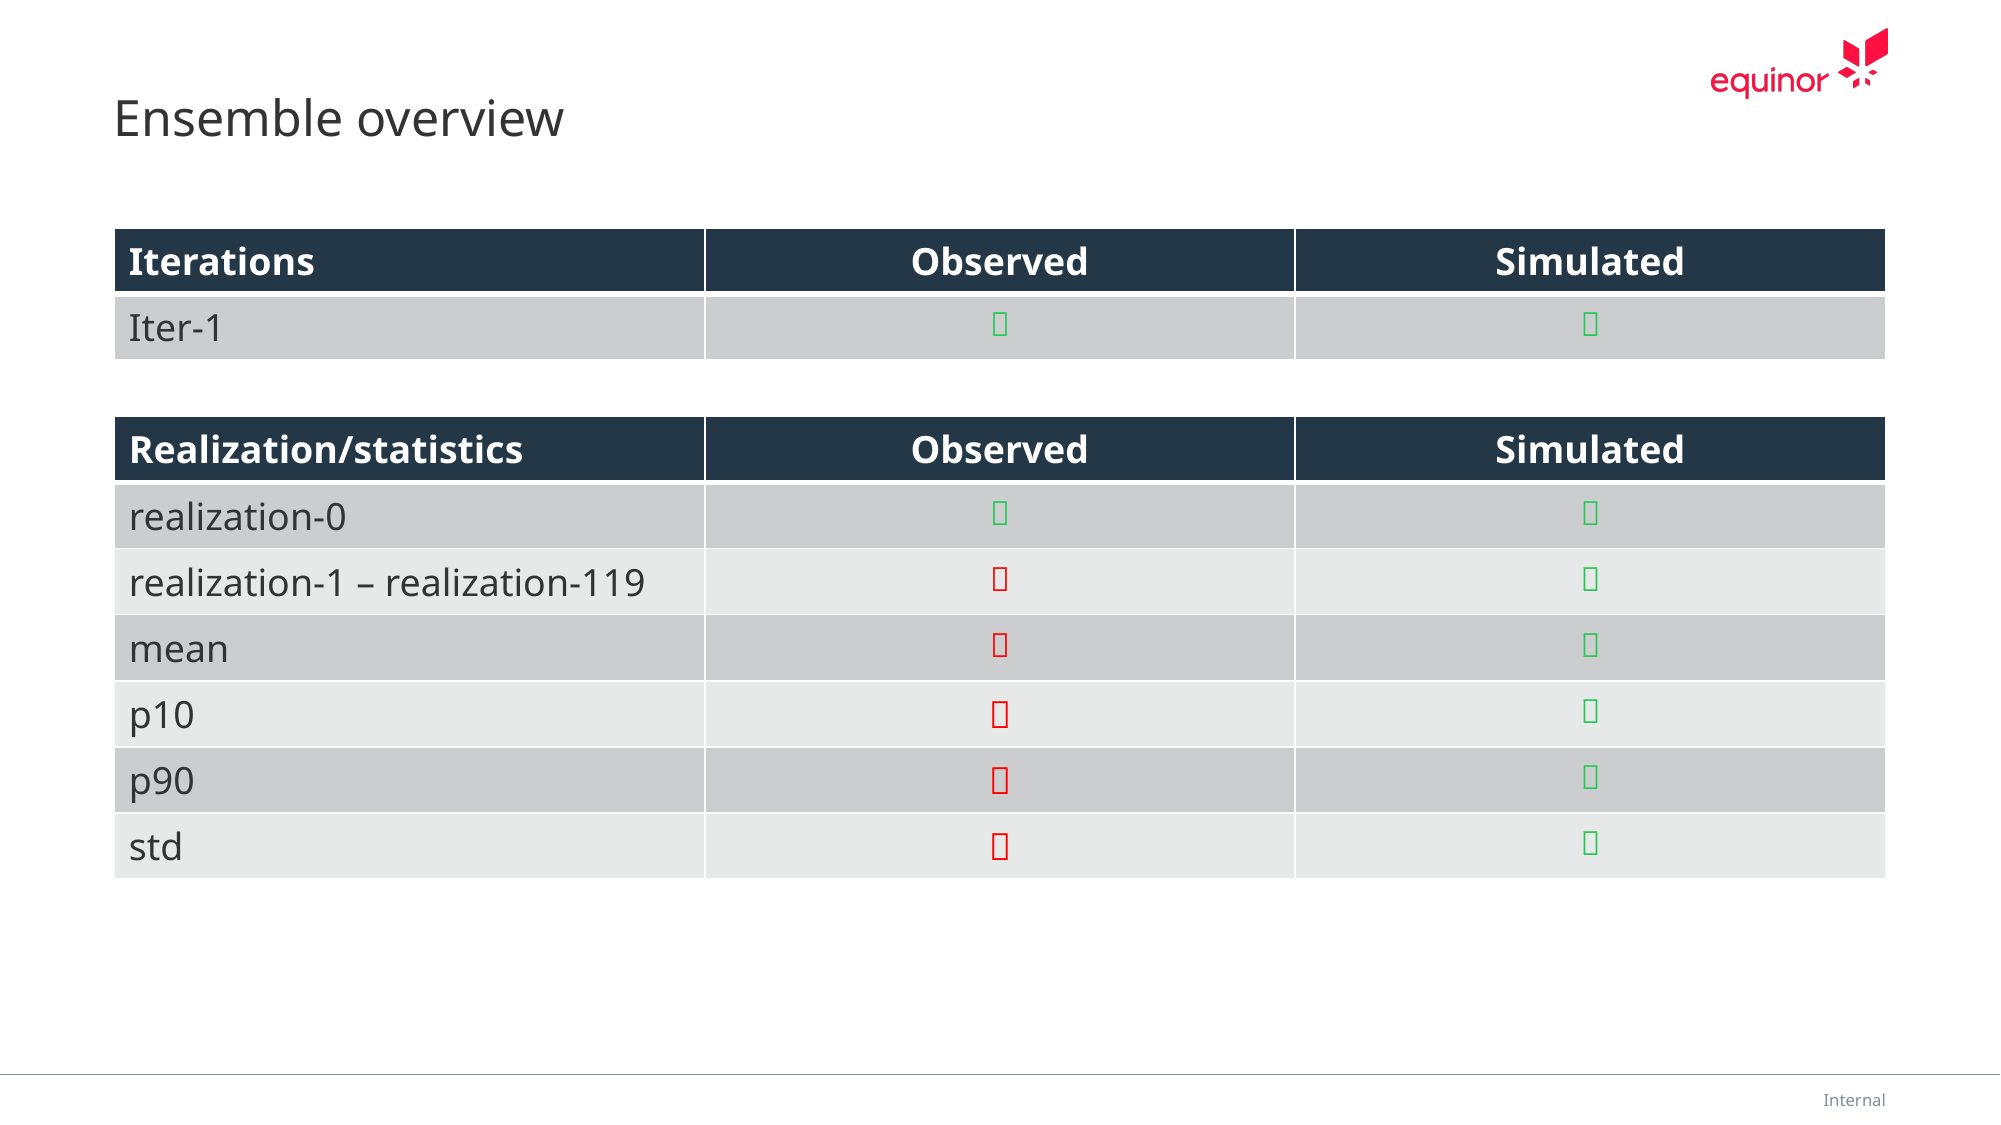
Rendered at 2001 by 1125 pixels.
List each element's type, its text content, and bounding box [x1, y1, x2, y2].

table_cell  [1296, 814, 1885, 878]
table_header Iterations [115, 229, 704, 291]
table_cell p10 [115, 682, 704, 746]
table_cell  [706, 485, 1294, 548]
table_header Observed [706, 417, 1294, 480]
table_cell  [1296, 748, 1885, 812]
table_cell p90 [115, 748, 704, 812]
table_cell std [115, 814, 704, 878]
table_cell realization-0 [115, 485, 704, 548]
table_cell  [706, 748, 1294, 812]
table_cell  [706, 682, 1294, 746]
table_header Simulated [1296, 229, 1885, 291]
table_cell  [706, 549, 1294, 614]
picture [1711, 28, 1888, 99]
table_header Simulated [1296, 417, 1885, 480]
title Ensemble overview [114, 50, 1886, 227]
table_cell  [1296, 297, 1885, 359]
table_cell  [1296, 615, 1885, 680]
table_cell mean [115, 615, 704, 680]
table_cell realization-1 – realization-119 [115, 549, 704, 614]
table_header Observed [706, 229, 1294, 291]
table_cell  [1296, 549, 1885, 614]
table_cell  [706, 615, 1294, 680]
table_cell  [706, 814, 1294, 878]
table_cell  [1296, 485, 1885, 548]
table_header Realization/statistics [115, 417, 704, 480]
table_cell  [1296, 682, 1885, 746]
table_cell Iter-1 [115, 297, 704, 359]
table_cell  [706, 297, 1294, 359]
